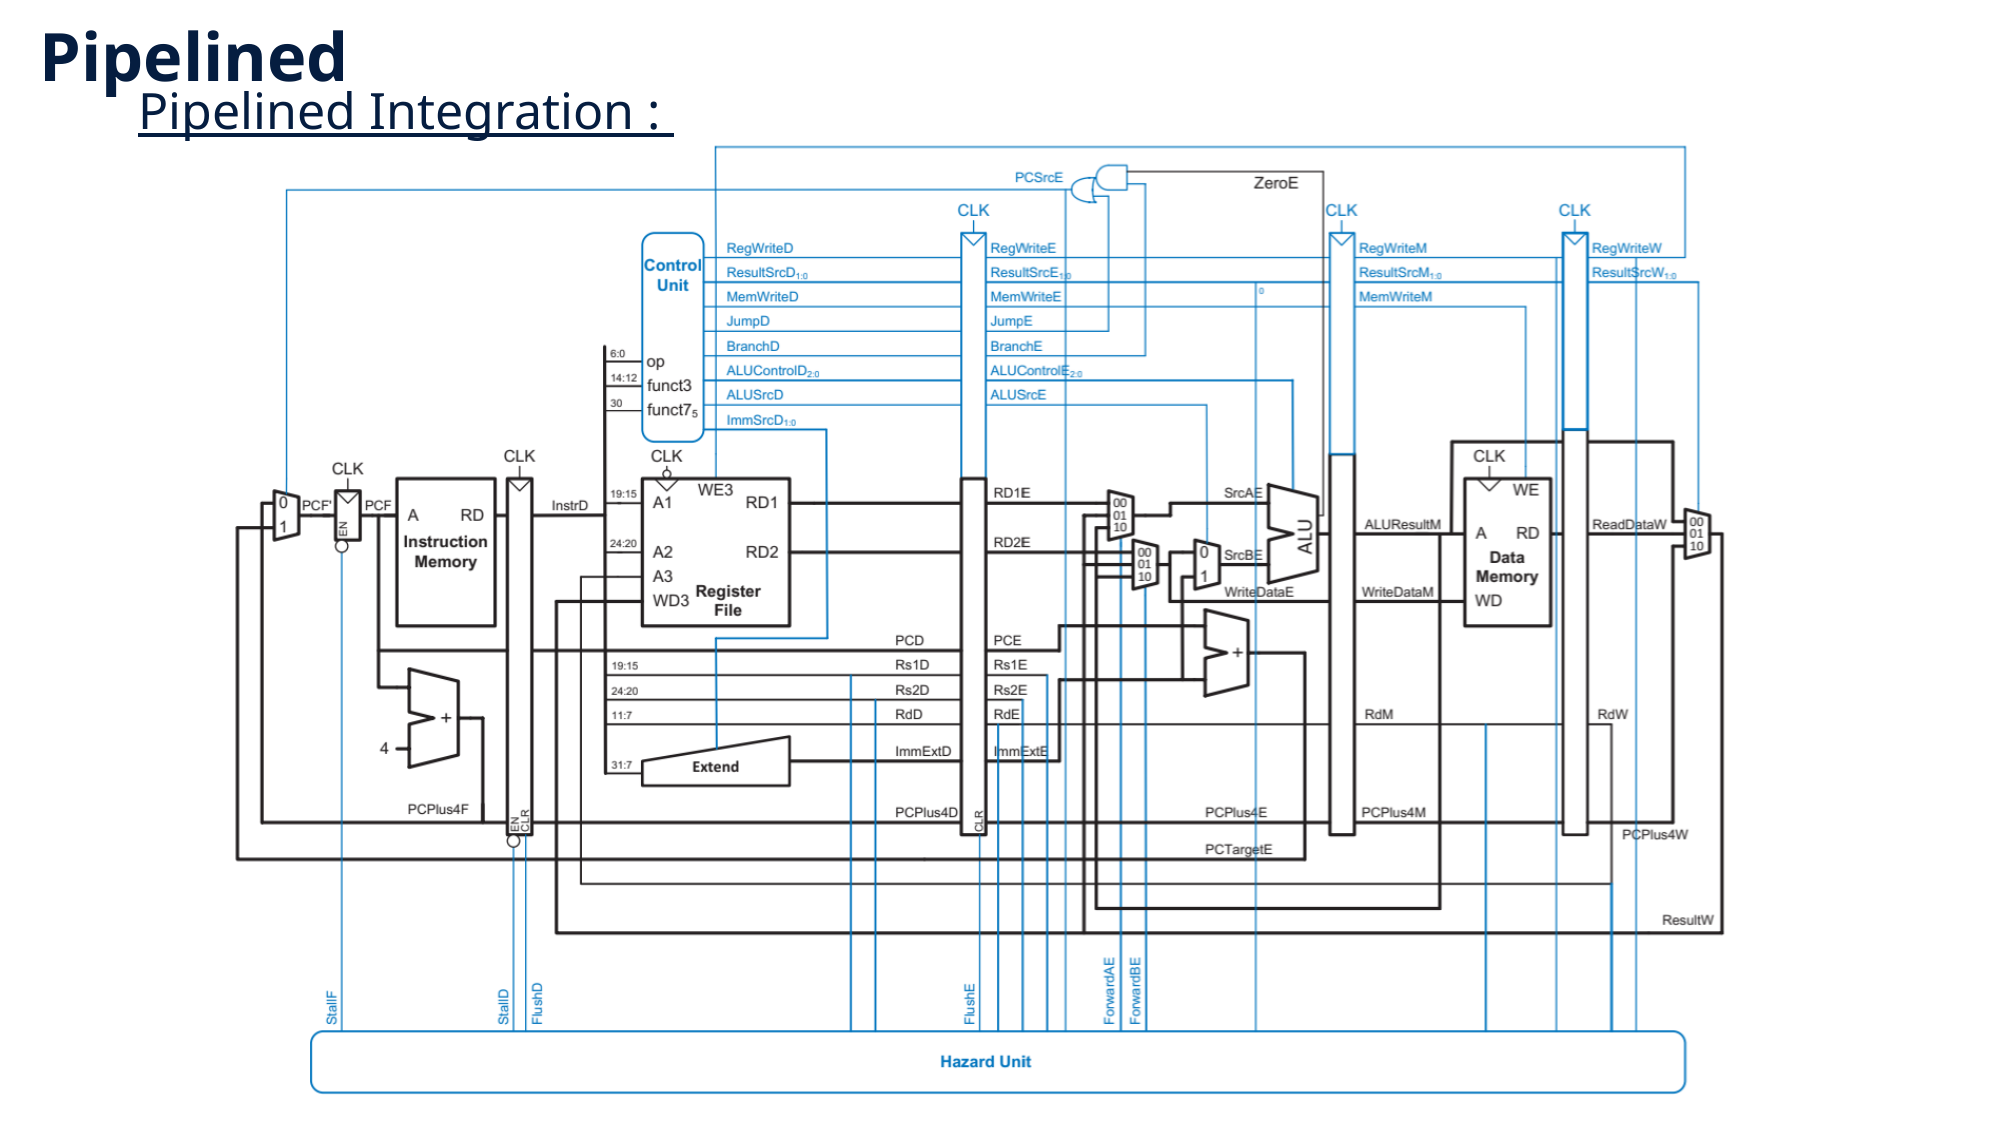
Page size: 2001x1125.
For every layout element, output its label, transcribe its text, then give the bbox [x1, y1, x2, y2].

text_box Pipelined [24, 7, 382, 103]
text_box Pipelined Integration : [123, 78, 1596, 166]
picture [209, 140, 1778, 1101]
